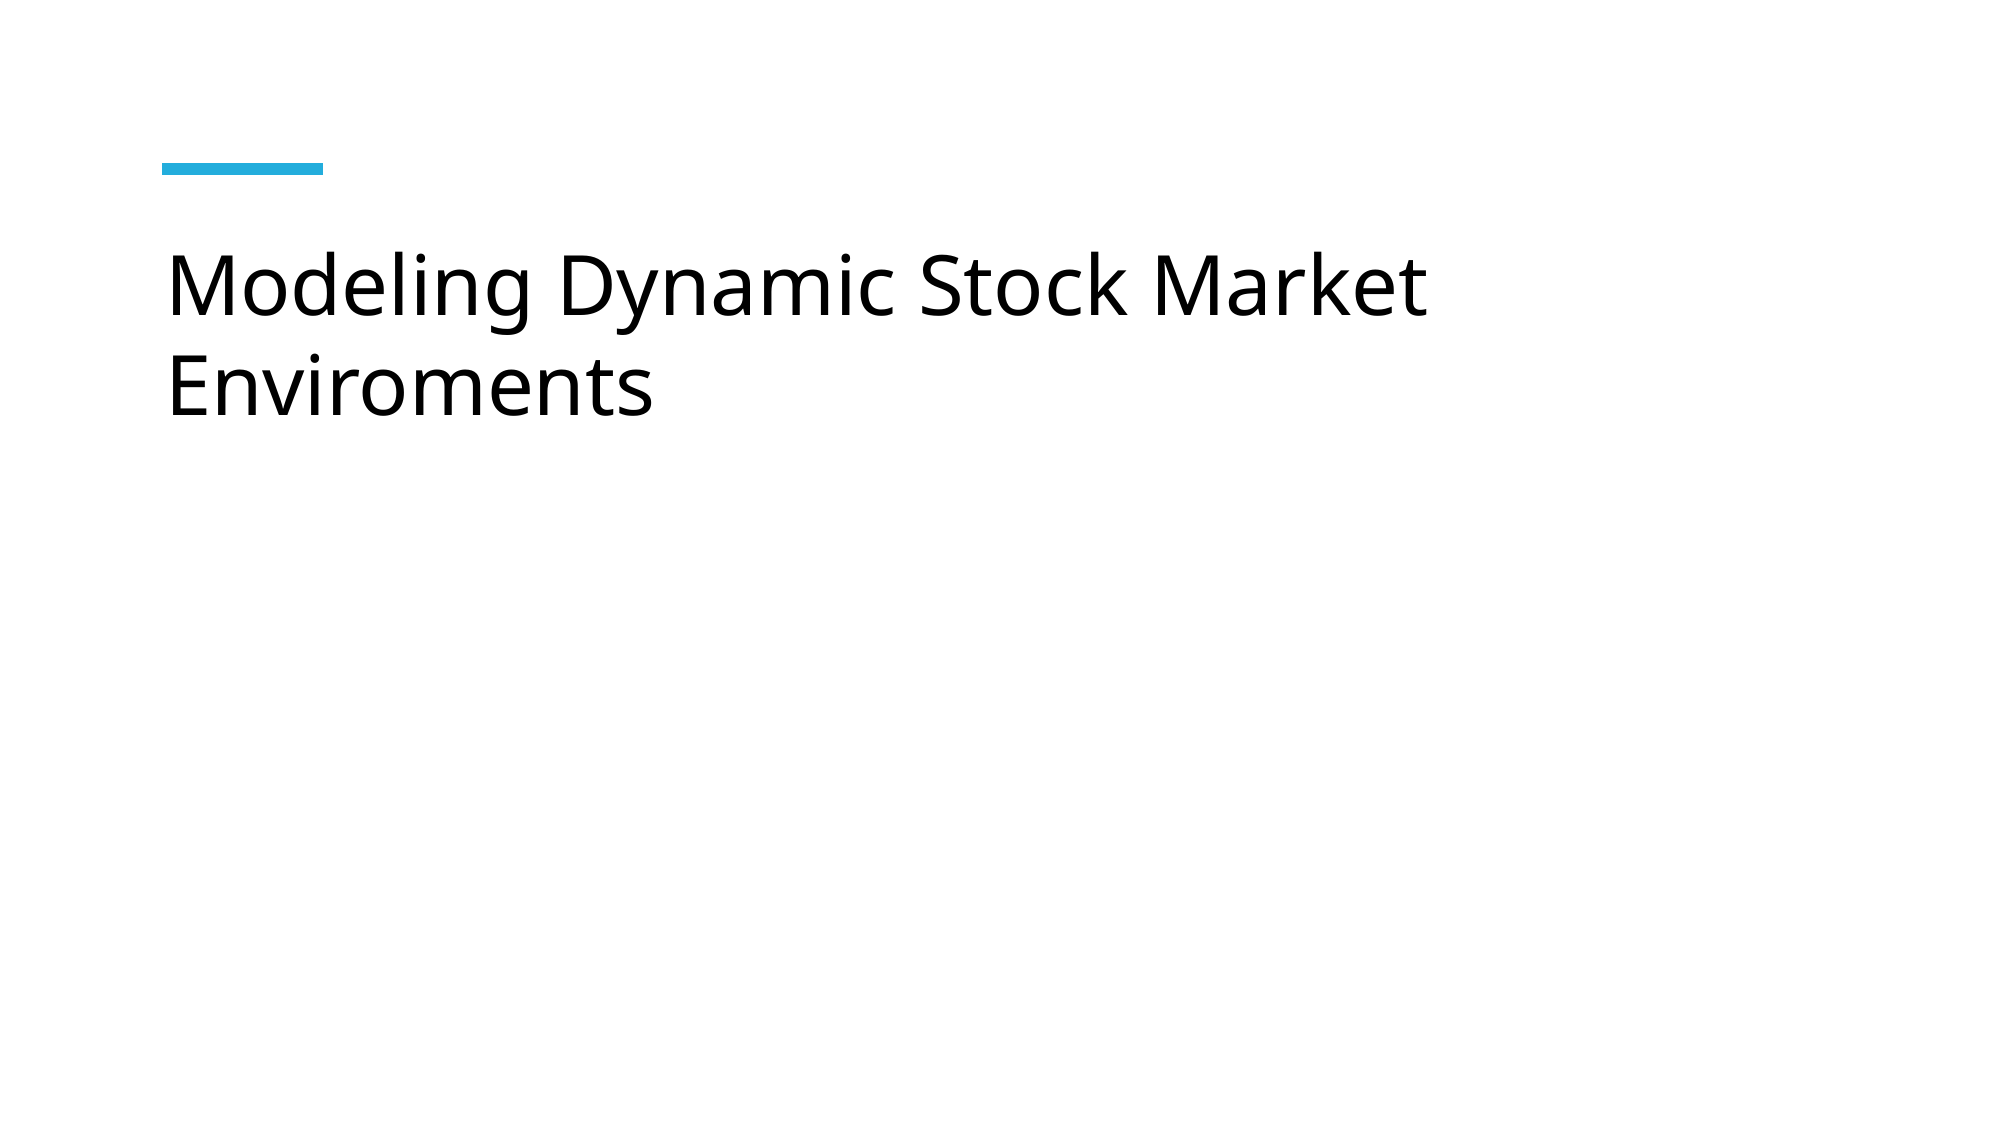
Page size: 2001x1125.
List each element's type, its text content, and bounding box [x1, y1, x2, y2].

title Modeling Dynamic Stock Market Enviroments [150, 224, 1850, 420]
